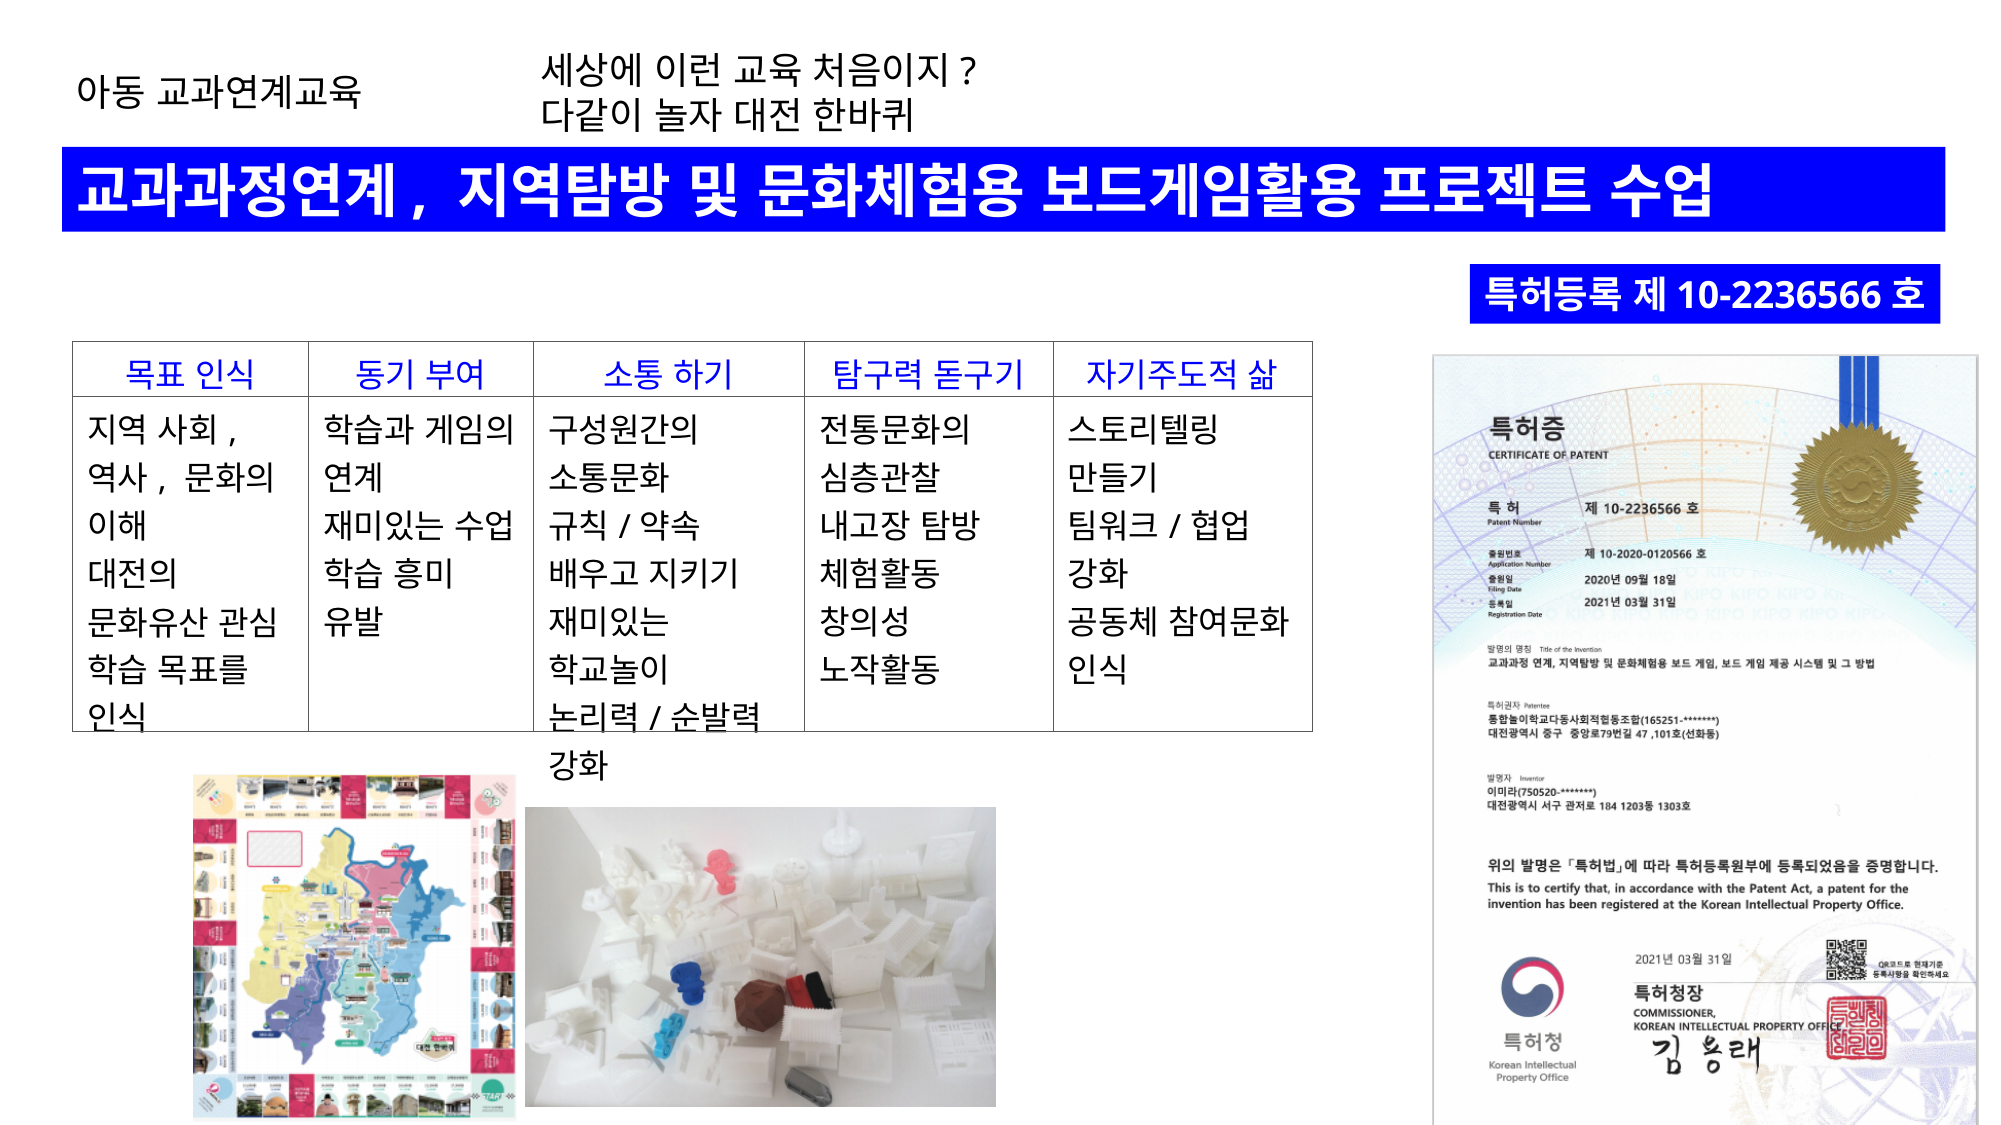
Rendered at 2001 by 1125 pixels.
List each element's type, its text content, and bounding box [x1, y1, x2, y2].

text_box 아동 교과연계교육 [62, 62, 458, 122]
table_header 목표 인식 [73, 342, 308, 396]
table_cell 지역 사회,역사, 문화의 이해 대전의 문화유산 관심 학습 목표를 인식 [73, 397, 308, 731]
text_box 세상에 이런 교육 처음이지? 다같이 놀자 대전 한바퀴 [525, 39, 1796, 144]
table_header 소통 하기 [534, 342, 804, 396]
table_header 탐구력 돋구기 [805, 342, 1053, 396]
table_header 자기주도적 삶 [1054, 342, 1312, 396]
table_cell 구성원간의 소통문화 규칙/약속 배우고 지키기 재미있는 학교놀이 논리력/순발력 강화 [534, 397, 804, 731]
table_cell 학습과 게임의 연계 재미있는 수업 학습 흥미 유발 [309, 397, 533, 731]
text_box 특허등록 제10-2236566호 [1469, 264, 1941, 324]
picture [525, 807, 996, 1107]
picture [193, 774, 518, 1123]
table_header 동기 부여 [309, 342, 533, 396]
text_box 교과과정연계, 지역탐방 및 문화체험용 보드게임활용 프로젝트 수업 [62, 146, 1946, 232]
table_cell 전통문화의 심층관찰 내고장 탐방 체험활동 창의성 노작활동 [805, 397, 1053, 731]
picture [1431, 354, 1979, 1125]
table_cell 스토리텔링 만들기 팀워크/협업 강화 공동체 참여문화 인식 [1054, 397, 1312, 731]
